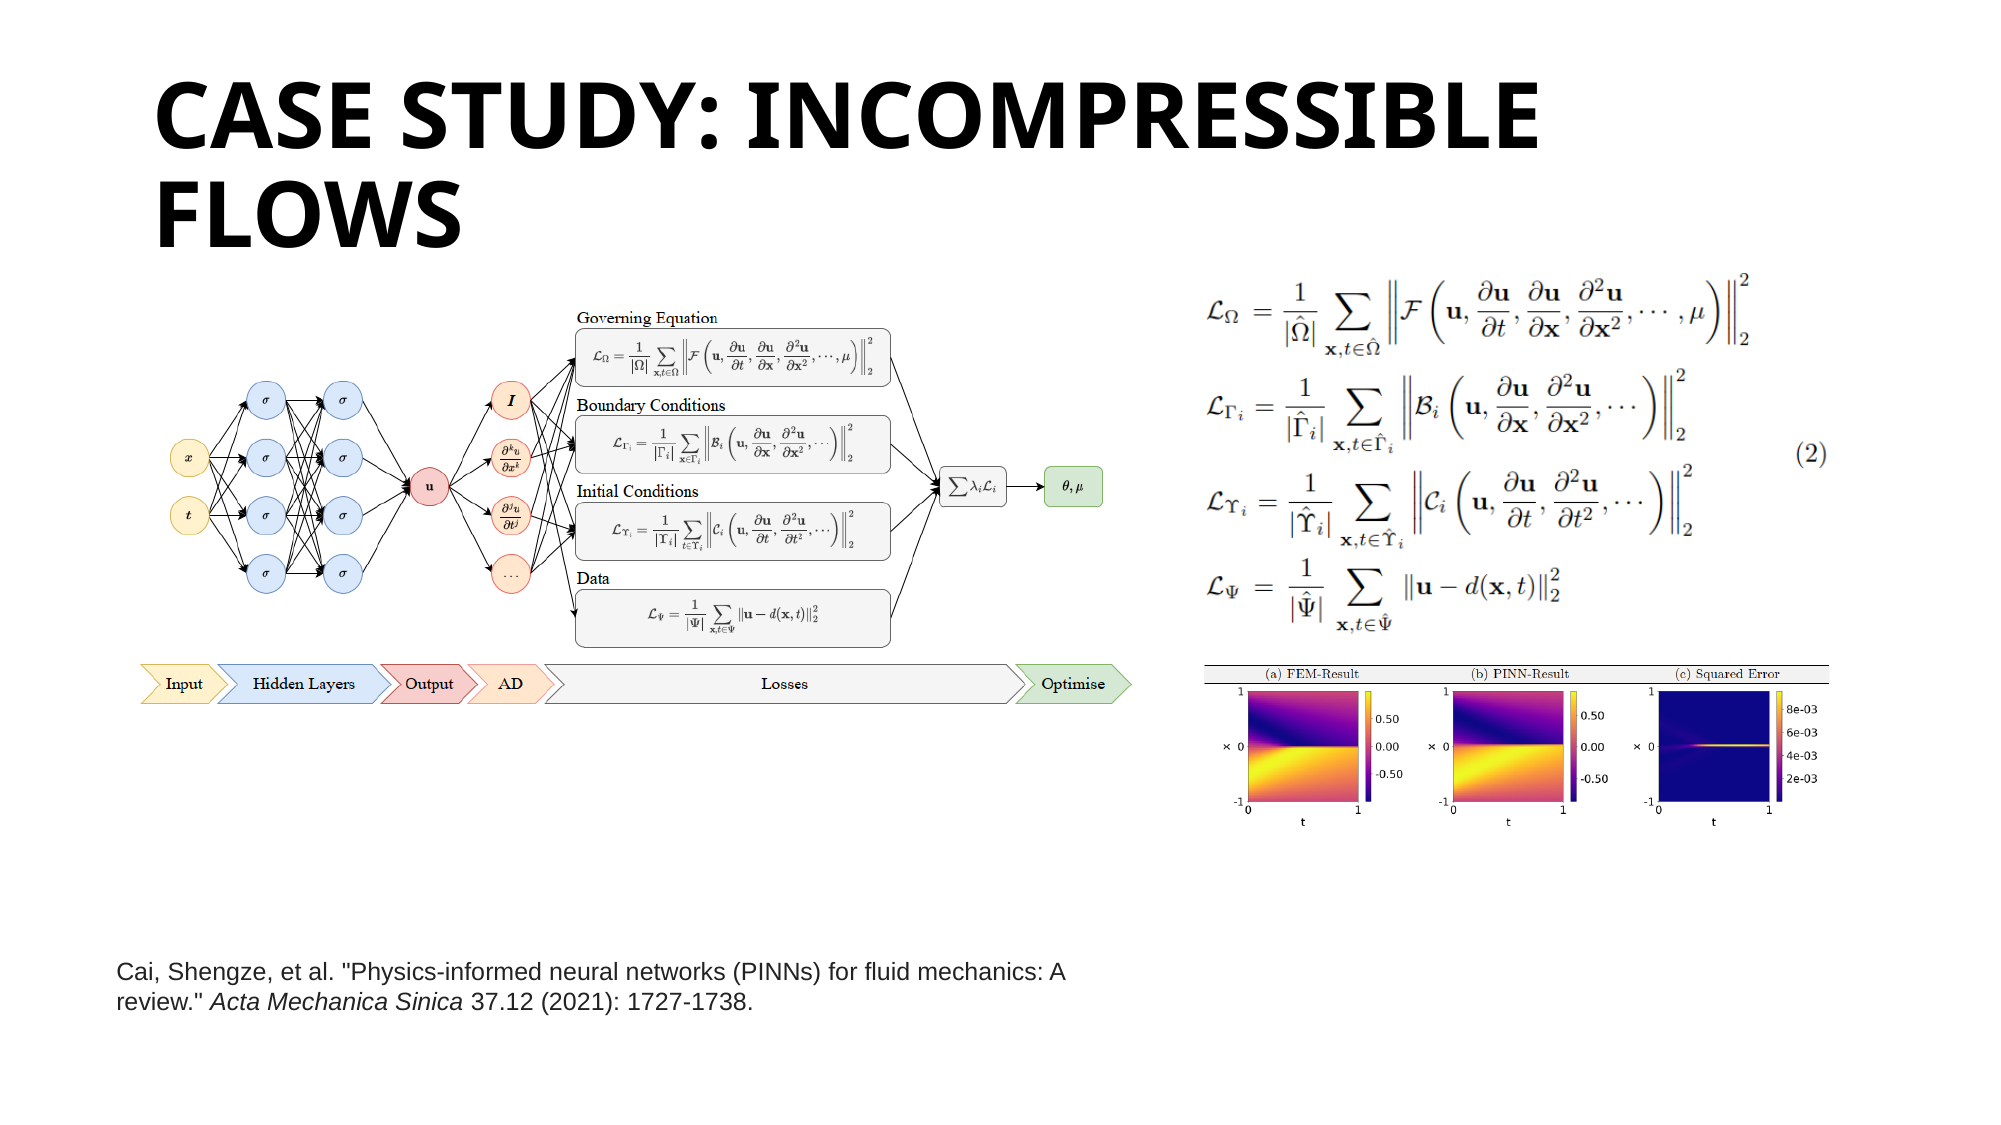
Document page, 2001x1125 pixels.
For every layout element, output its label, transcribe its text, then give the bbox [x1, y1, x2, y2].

picture [124, 291, 1138, 716]
picture [1187, 651, 1834, 839]
text_box Cai, Shengze, et al. "Physics-informed neural networks (PINNs) for fluid mechanics: A review." Acta Mechanica Sinica 37.12 (2021): 1727-1738. [101, 948, 1102, 1023]
picture [1187, 253, 1834, 645]
title CASE STUDY: INCOMPRESSIBLE FLOWS [137, 59, 1863, 278]
